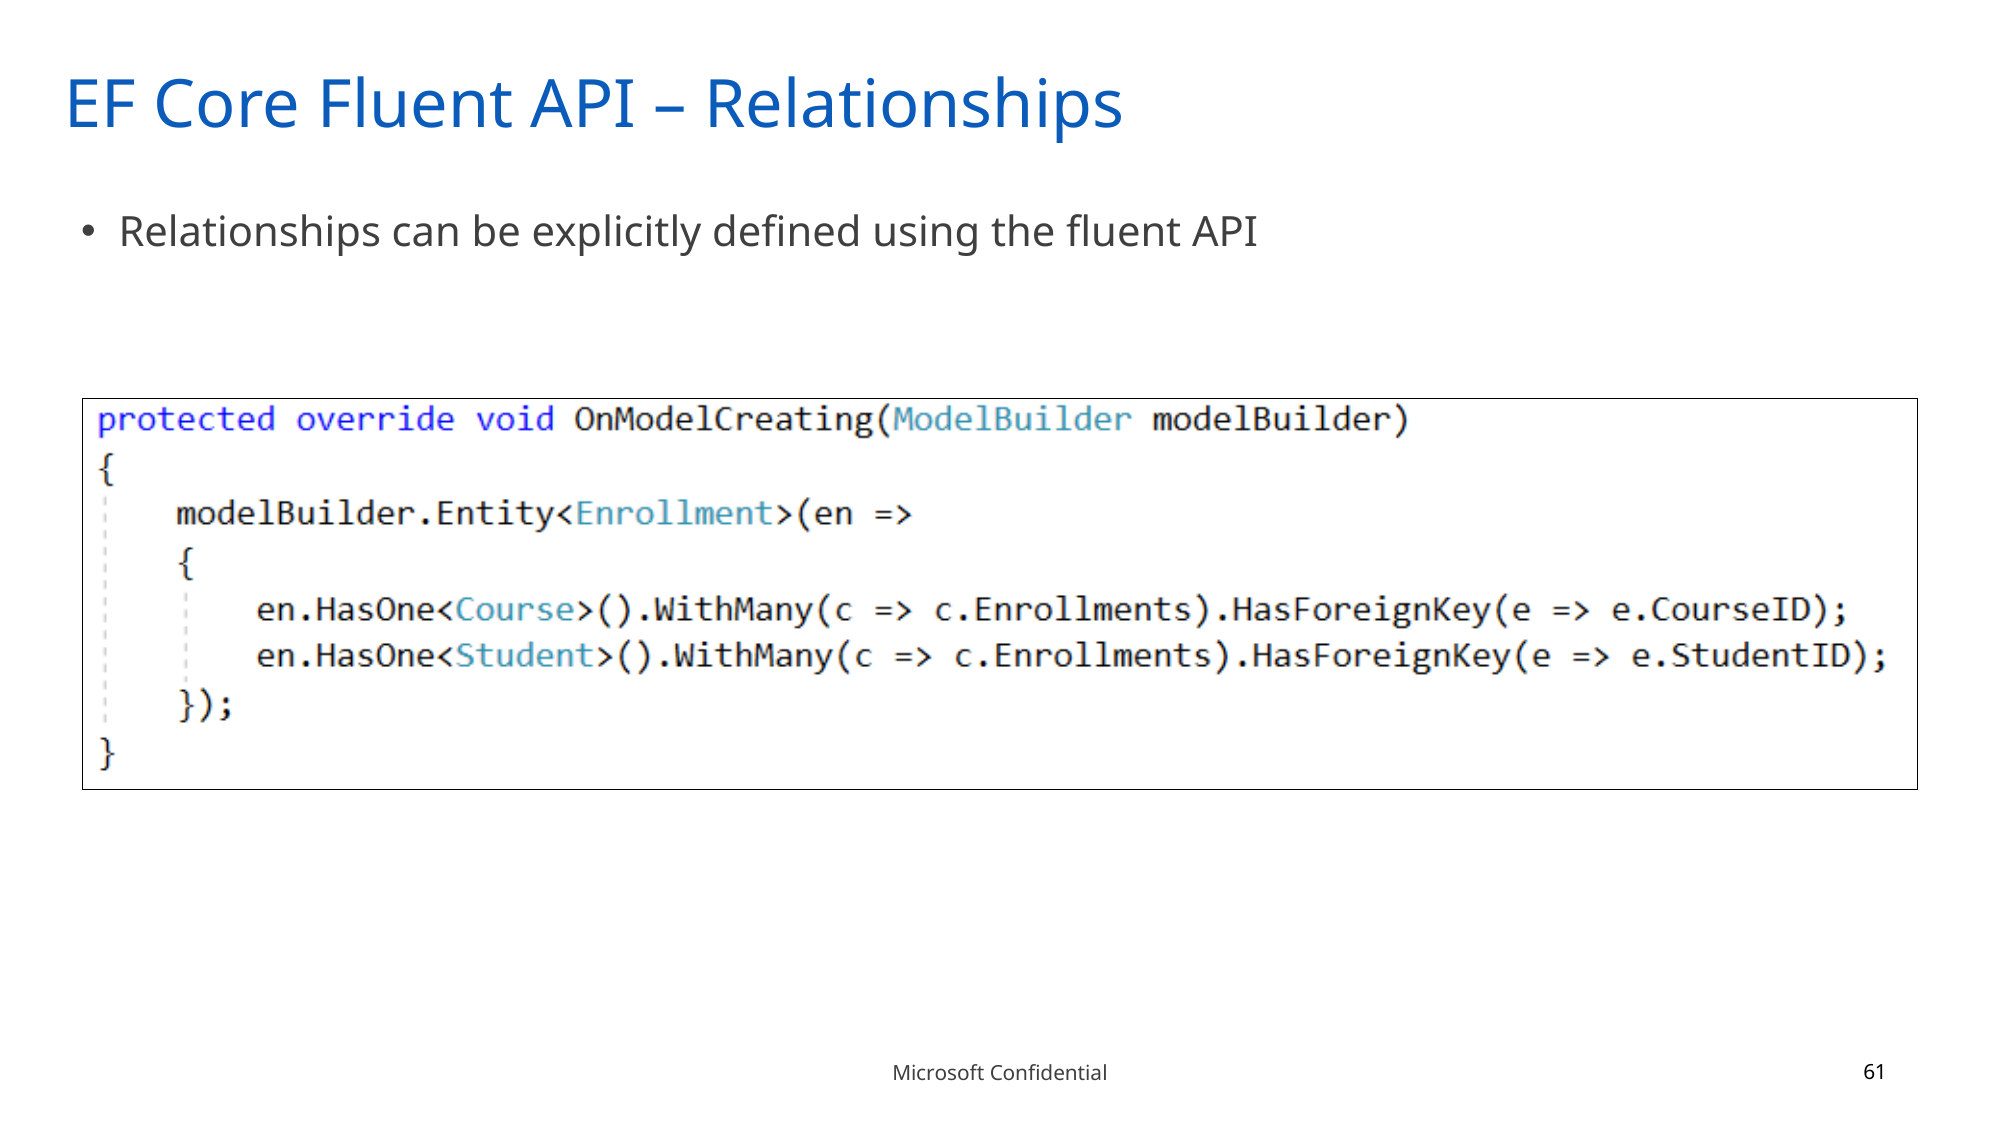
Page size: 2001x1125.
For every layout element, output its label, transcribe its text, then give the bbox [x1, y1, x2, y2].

list Relationships can be explicitly defined using the fluent API [66, 187, 1899, 1001]
slide_number 61 [1451, 1042, 1902, 1103]
title EF Core Fluent API – Relationships [49, 49, 1899, 162]
picture [82, 398, 1918, 790]
